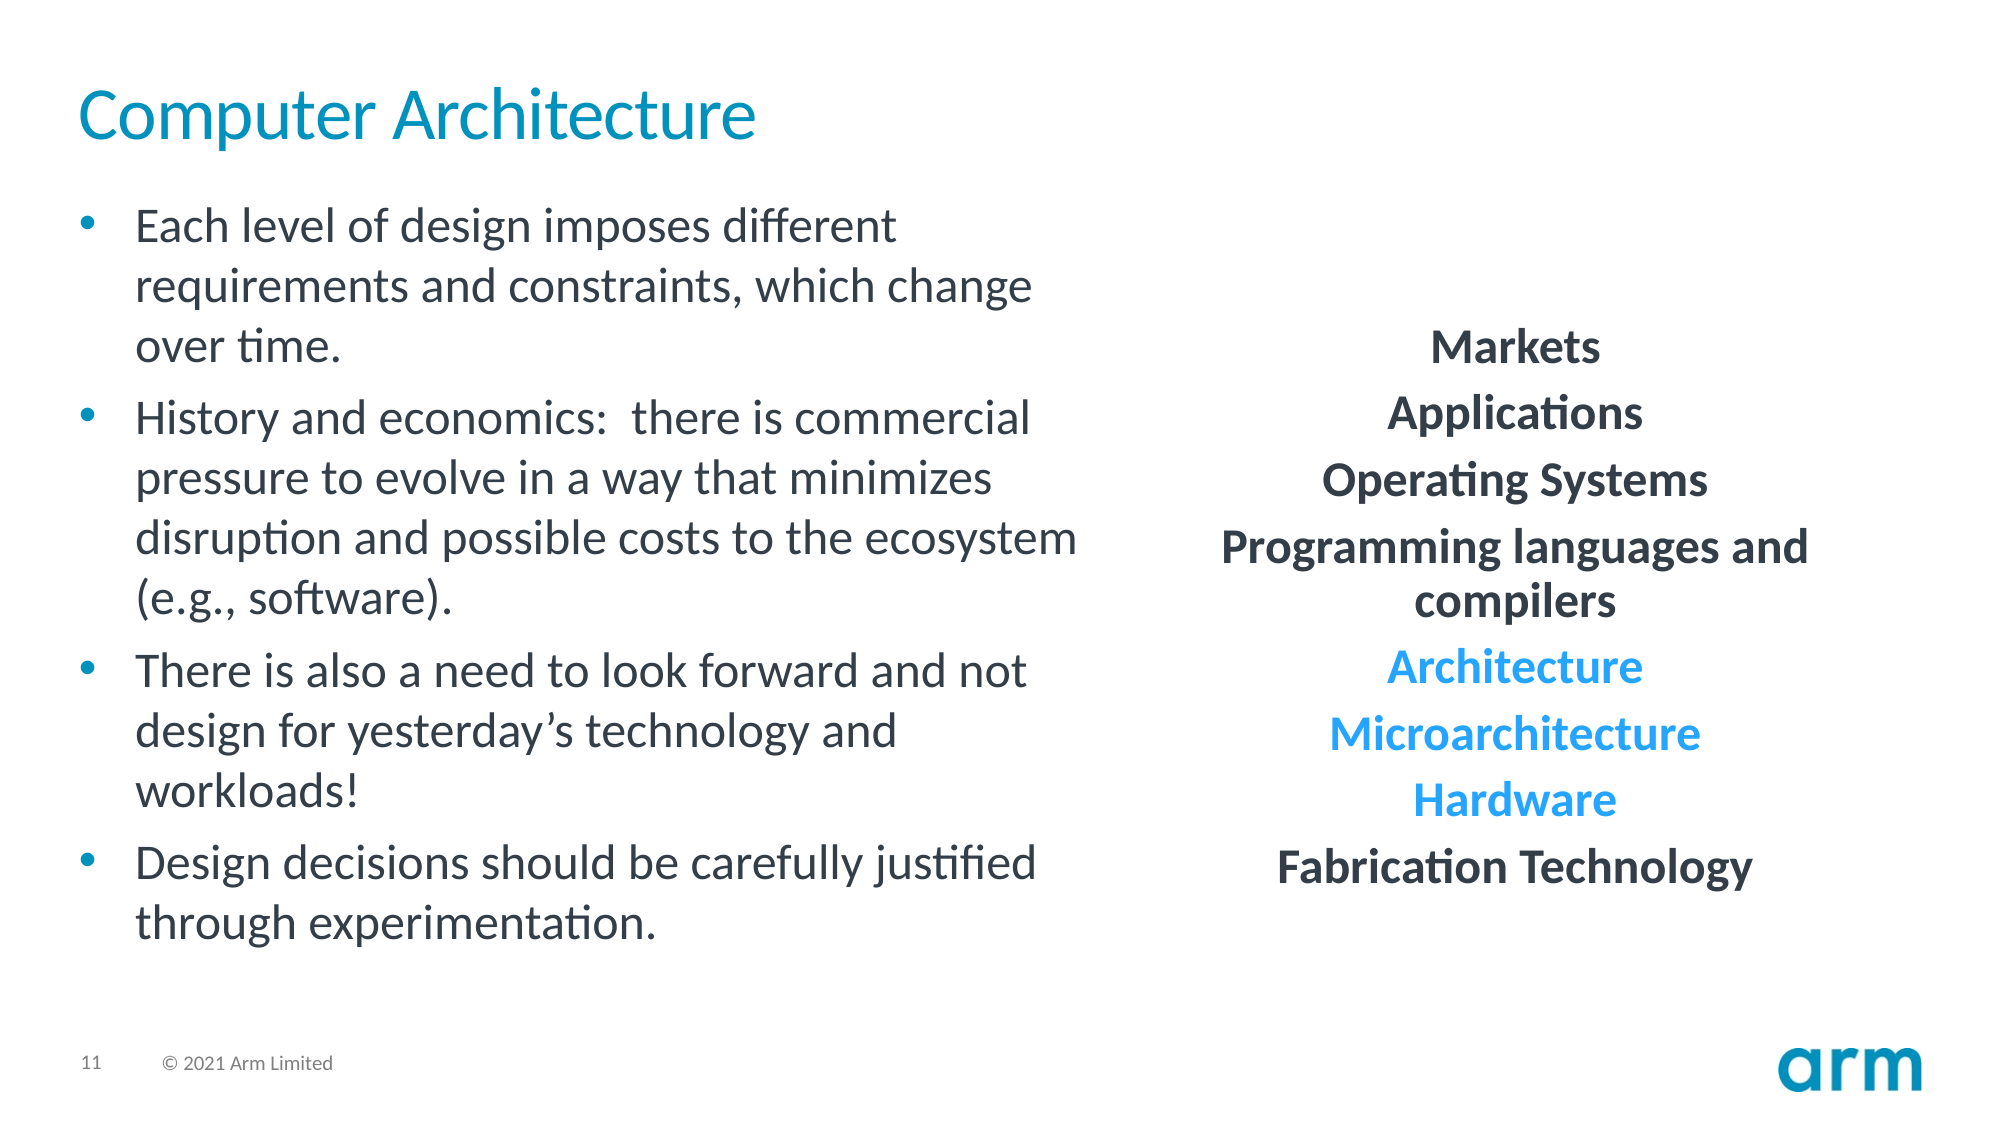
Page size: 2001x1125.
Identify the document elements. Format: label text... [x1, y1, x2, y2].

picture [1778, 1048, 1794, 1067]
title Computer Architecture [78, 78, 1922, 186]
picture [1778, 1072, 1794, 1092]
picture [1803, 1048, 1922, 1092]
picture [1788, 1056, 1812, 1083]
picture [1889, 1048, 1903, 1053]
list Each level of design imposes different requirements and constraints, which change over time. History and economics: there is commercial pressure to evolve in a way that minimizes disruption and possible costs to the ecosystem (e.g., software). There is also a need to look forward and not design for yesterday’s technology and workloads! Design decisions should be carefully justified through experimentation. [78, 192, 1134, 1004]
picture [1911, 1048, 1922, 1062]
text_box Markets Applications Operating Systems Programming languages and compilers Architecture Microarchitecture Hardware Fabrication Technology [1131, 320, 1899, 894]
